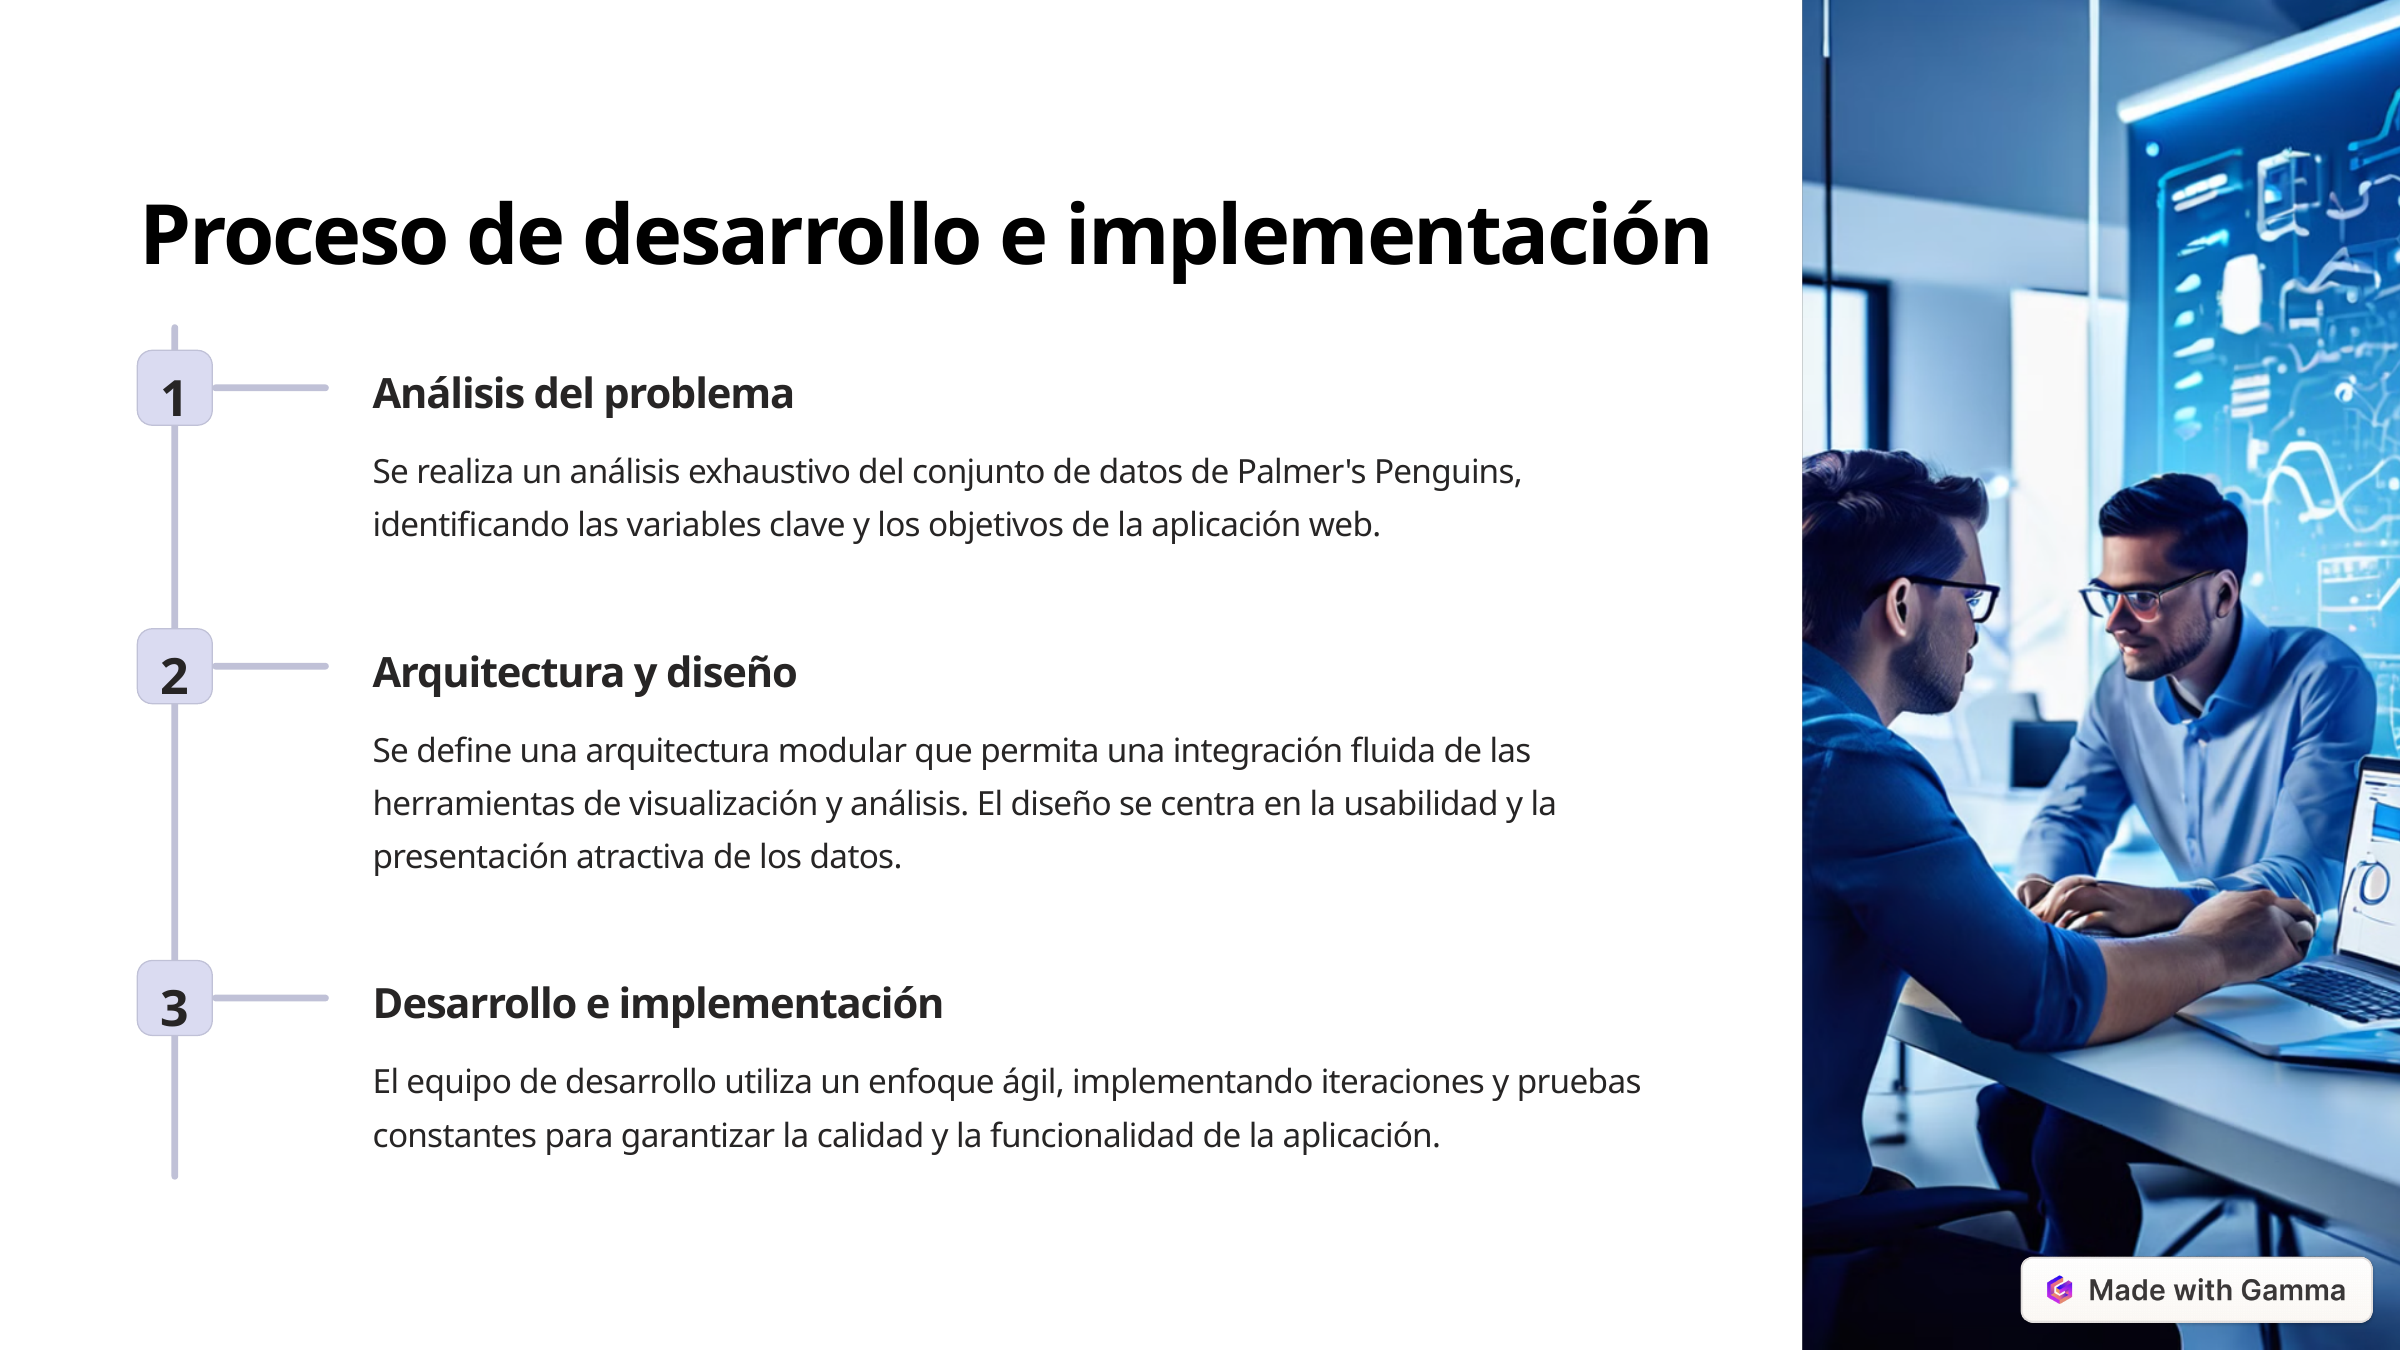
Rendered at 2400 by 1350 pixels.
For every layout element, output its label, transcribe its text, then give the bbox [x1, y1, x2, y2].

text_box Análisis del problema [357, 357, 775, 410]
text_box [171, 324, 179, 350]
text_box [213, 662, 329, 670]
text_box [213, 994, 329, 1002]
text_box Arquitectura y diseño [357, 636, 775, 689]
picture [1801, 0, 2400, 1350]
text_box Desarrollo e implementación [357, 967, 906, 1020]
text_box [137, 350, 213, 426]
text_box [171, 704, 179, 960]
text_box Proceso de desarrollo e implementación [124, 170, 1660, 275]
text_box 2 [159, 635, 190, 698]
text_box [213, 384, 329, 392]
text_box [0, 0, 1801, 1350]
text_box 1 [163, 356, 187, 419]
text_box 3 [159, 966, 191, 1030]
text_box [137, 960, 213, 1036]
text_box Se define una arquitectura modular que permita una integración fluida de las herramientas de visualización y análisis. El diseño se centra en la usabilidad y la presentación atractiva de los datos. [357, 708, 1676, 868]
text_box Se realiza un análisis exhaustivo del conjunto de datos de Palmer's Penguins, identificando las variables clave y los objetivos de la aplicación web. [357, 429, 1676, 537]
text_box [137, 628, 213, 704]
text_box [171, 426, 179, 628]
text_box [171, 1036, 179, 1180]
text_box El equipo de desarrollo utiliza un enfoque ágil, implementando iteraciones y pruebas constantes para garantizar la calidad y la funcionalidad de la aplicación. [357, 1039, 1676, 1147]
